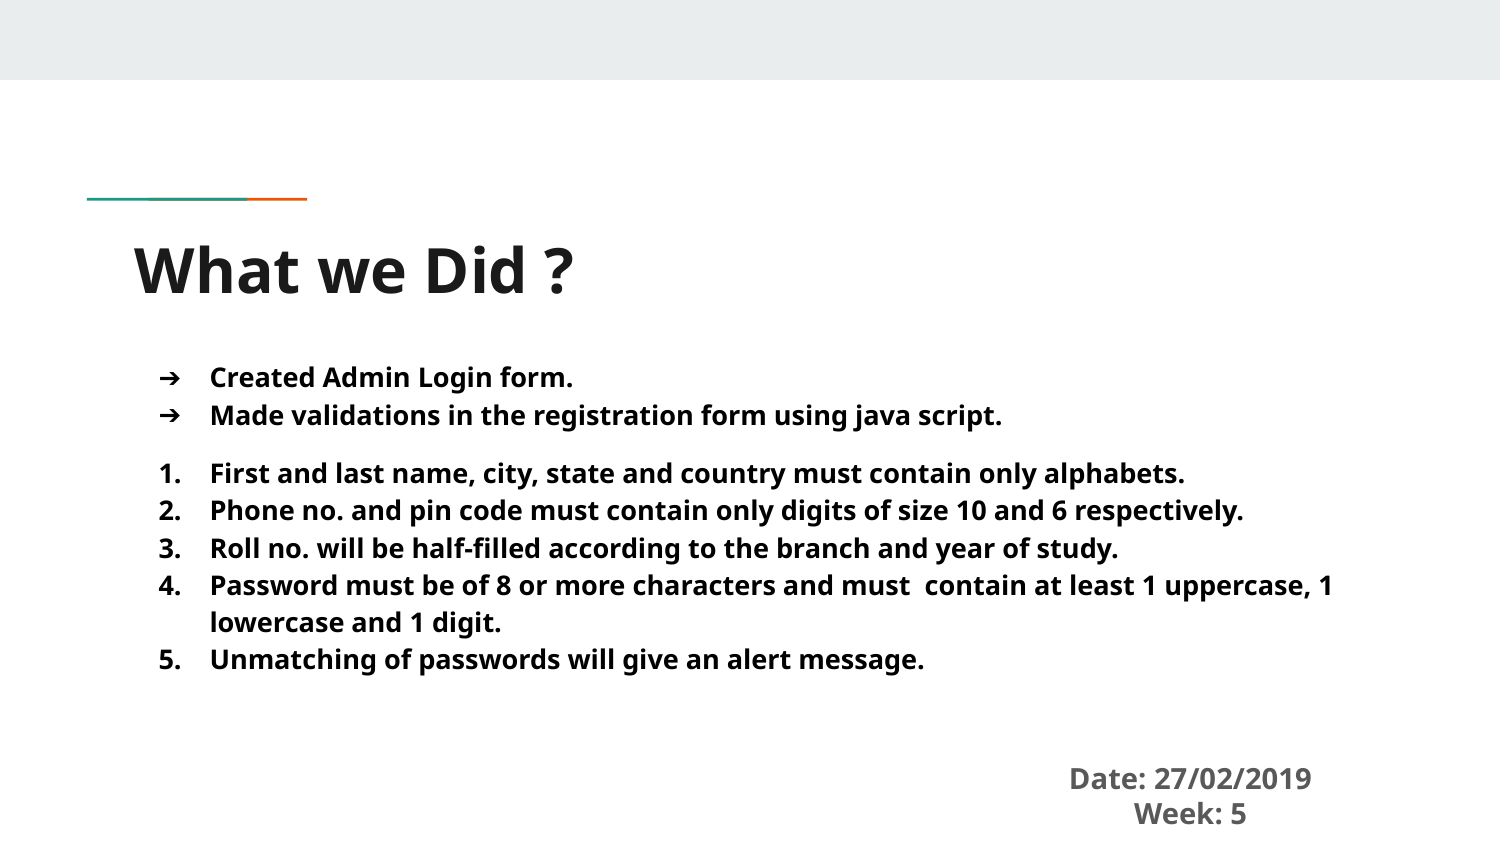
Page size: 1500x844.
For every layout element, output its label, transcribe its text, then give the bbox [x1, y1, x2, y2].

title What we Did ? [119, 216, 1381, 305]
list Created Admin Login form. Made validations in the registration form using java script. First and last name, city, state and country must contain only alphabets. Phone no. and pin code must contain only digits of size 10 and 6 respectively. Roll no. will be half-filled according to the branch and year of study. Password must be of 8 or more characters and must contain at least 1 uppercase, 1 lowercase and 1 digit. Unmatching of passwords will give an alert message. [119, 341, 1381, 712]
text_box Date: 27/02/2019 Week: 5 [1000, 745, 1381, 844]
